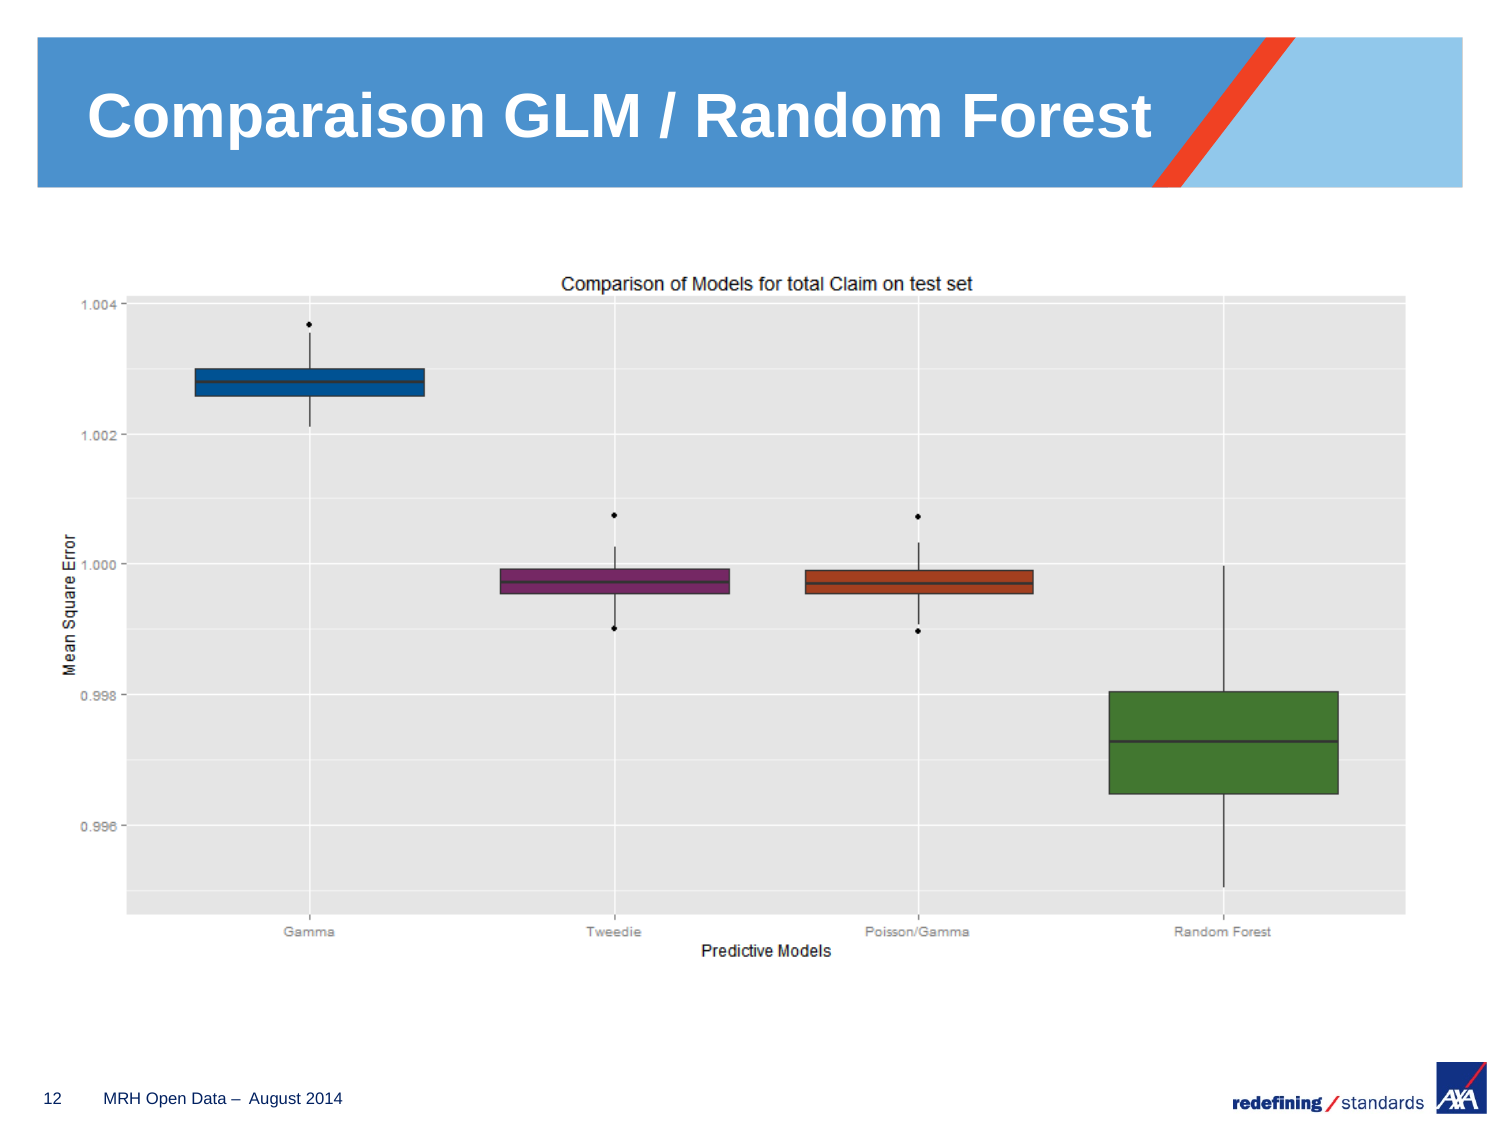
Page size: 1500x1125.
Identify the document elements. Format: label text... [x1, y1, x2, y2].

picture [1233, 1062, 1487, 1114]
slide_number 12 [37, 1080, 88, 1116]
picture [40, 243, 1433, 977]
title Comparaison GLM / Random Forest [87, 37, 1226, 188]
footer MRH Open Data – August 2014 [88, 1080, 562, 1116]
